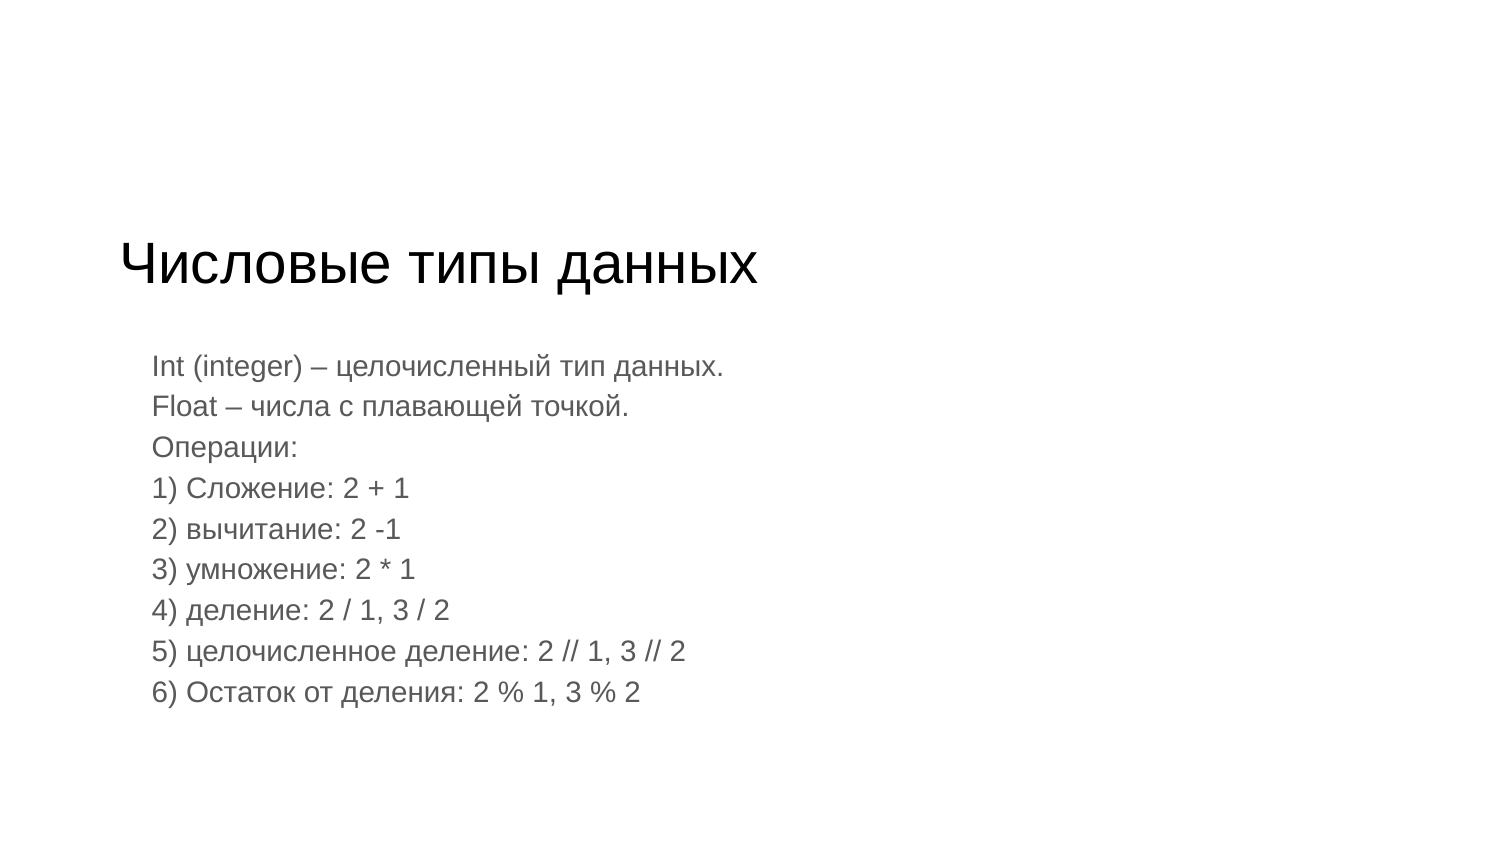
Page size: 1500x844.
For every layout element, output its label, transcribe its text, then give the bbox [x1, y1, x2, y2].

list Int (integer) – целочисленный тип данных. Float – числа с плавающей точкой. Операции: 1) Сложение: 2 + 1 2) вычитание: 2 -1 3) умножение: 2 * 1 4) деление: 2 / 1, 3 / 2 5) целочисленное деление: 2 // 1, 3 // 2 6) Остаток от деления: 2 % 1, 3 % 2 [119, 341, 1381, 712]
title Числовые типы данных [119, 216, 1381, 305]
